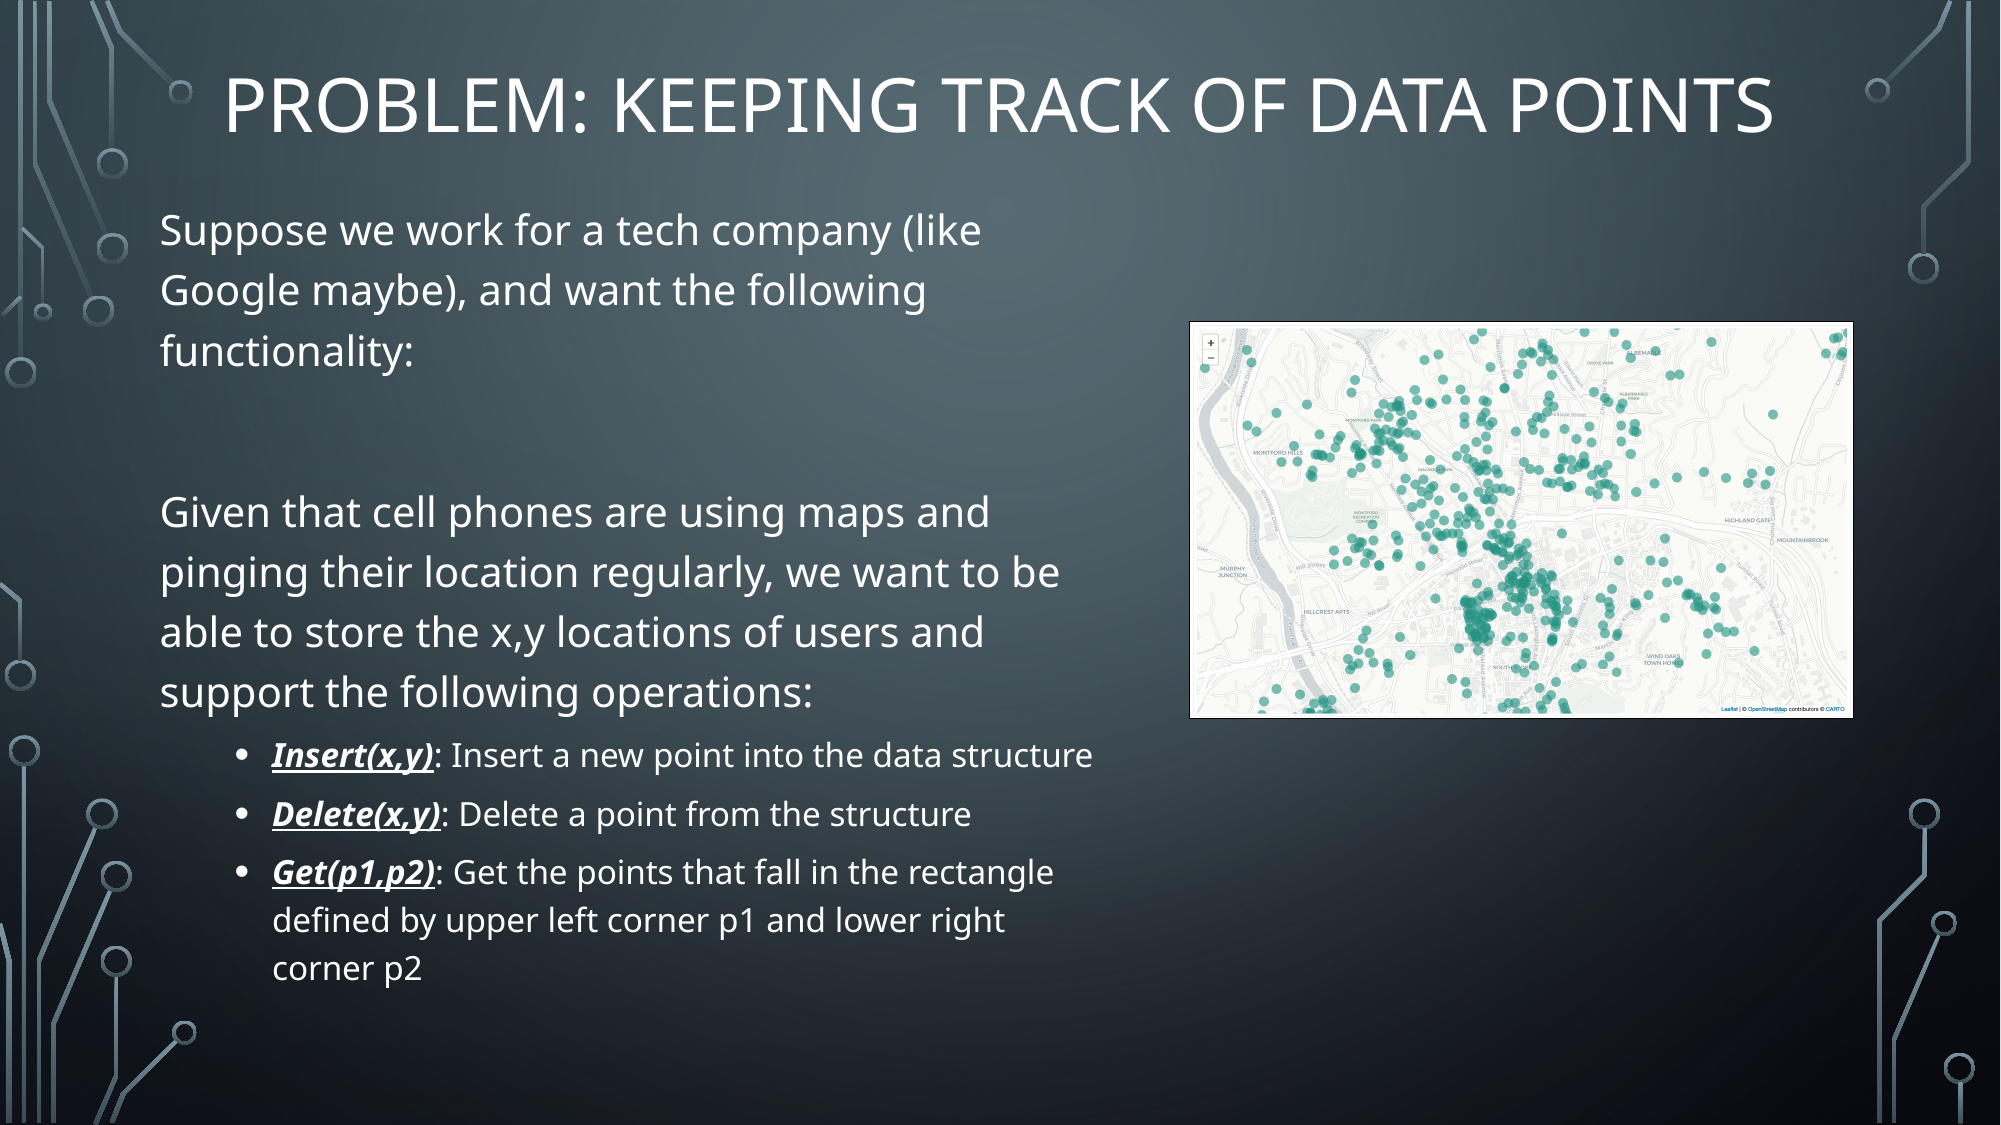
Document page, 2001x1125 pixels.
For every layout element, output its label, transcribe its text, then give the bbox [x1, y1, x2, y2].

text_box Suppose we work for a tech company (like Google maybe), and want the following functionality: Given that cell phones are using maps and pinging their location regularly, we want to be able to store the x,y locations of users and support the following operations: Insert(x,y): Insert a new point into the data structure Delete(x,y): Delete a point from the structure Get(p1,p2): Get the points that fall in the rectangle defined by upper left corner p1 and lower right corner p2 [144, 186, 1124, 1074]
title Problem: Keeping Track of Data Points [187, 37, 1813, 179]
picture [1189, 320, 1854, 719]
